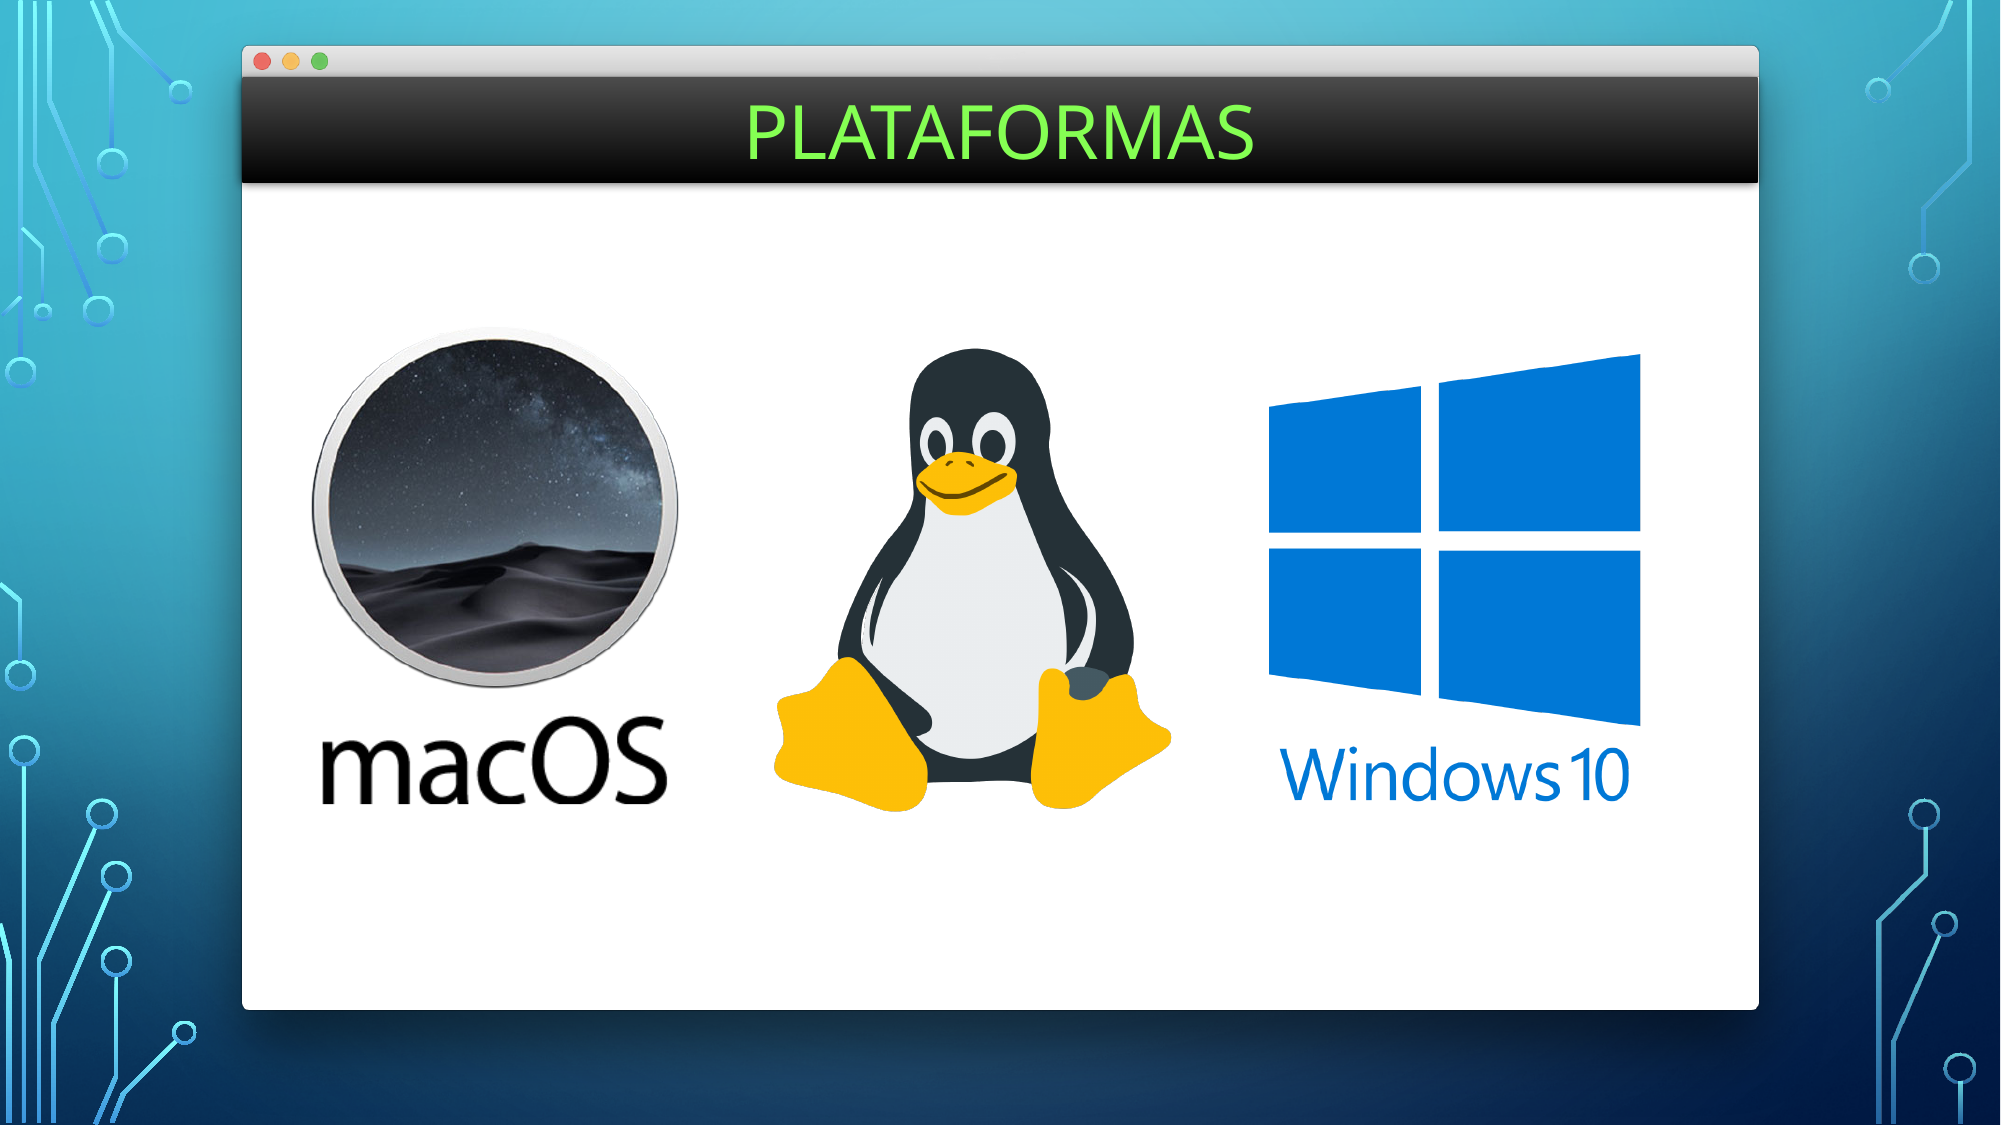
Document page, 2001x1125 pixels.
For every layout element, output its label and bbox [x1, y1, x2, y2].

picture [160, 0, 1839, 1125]
